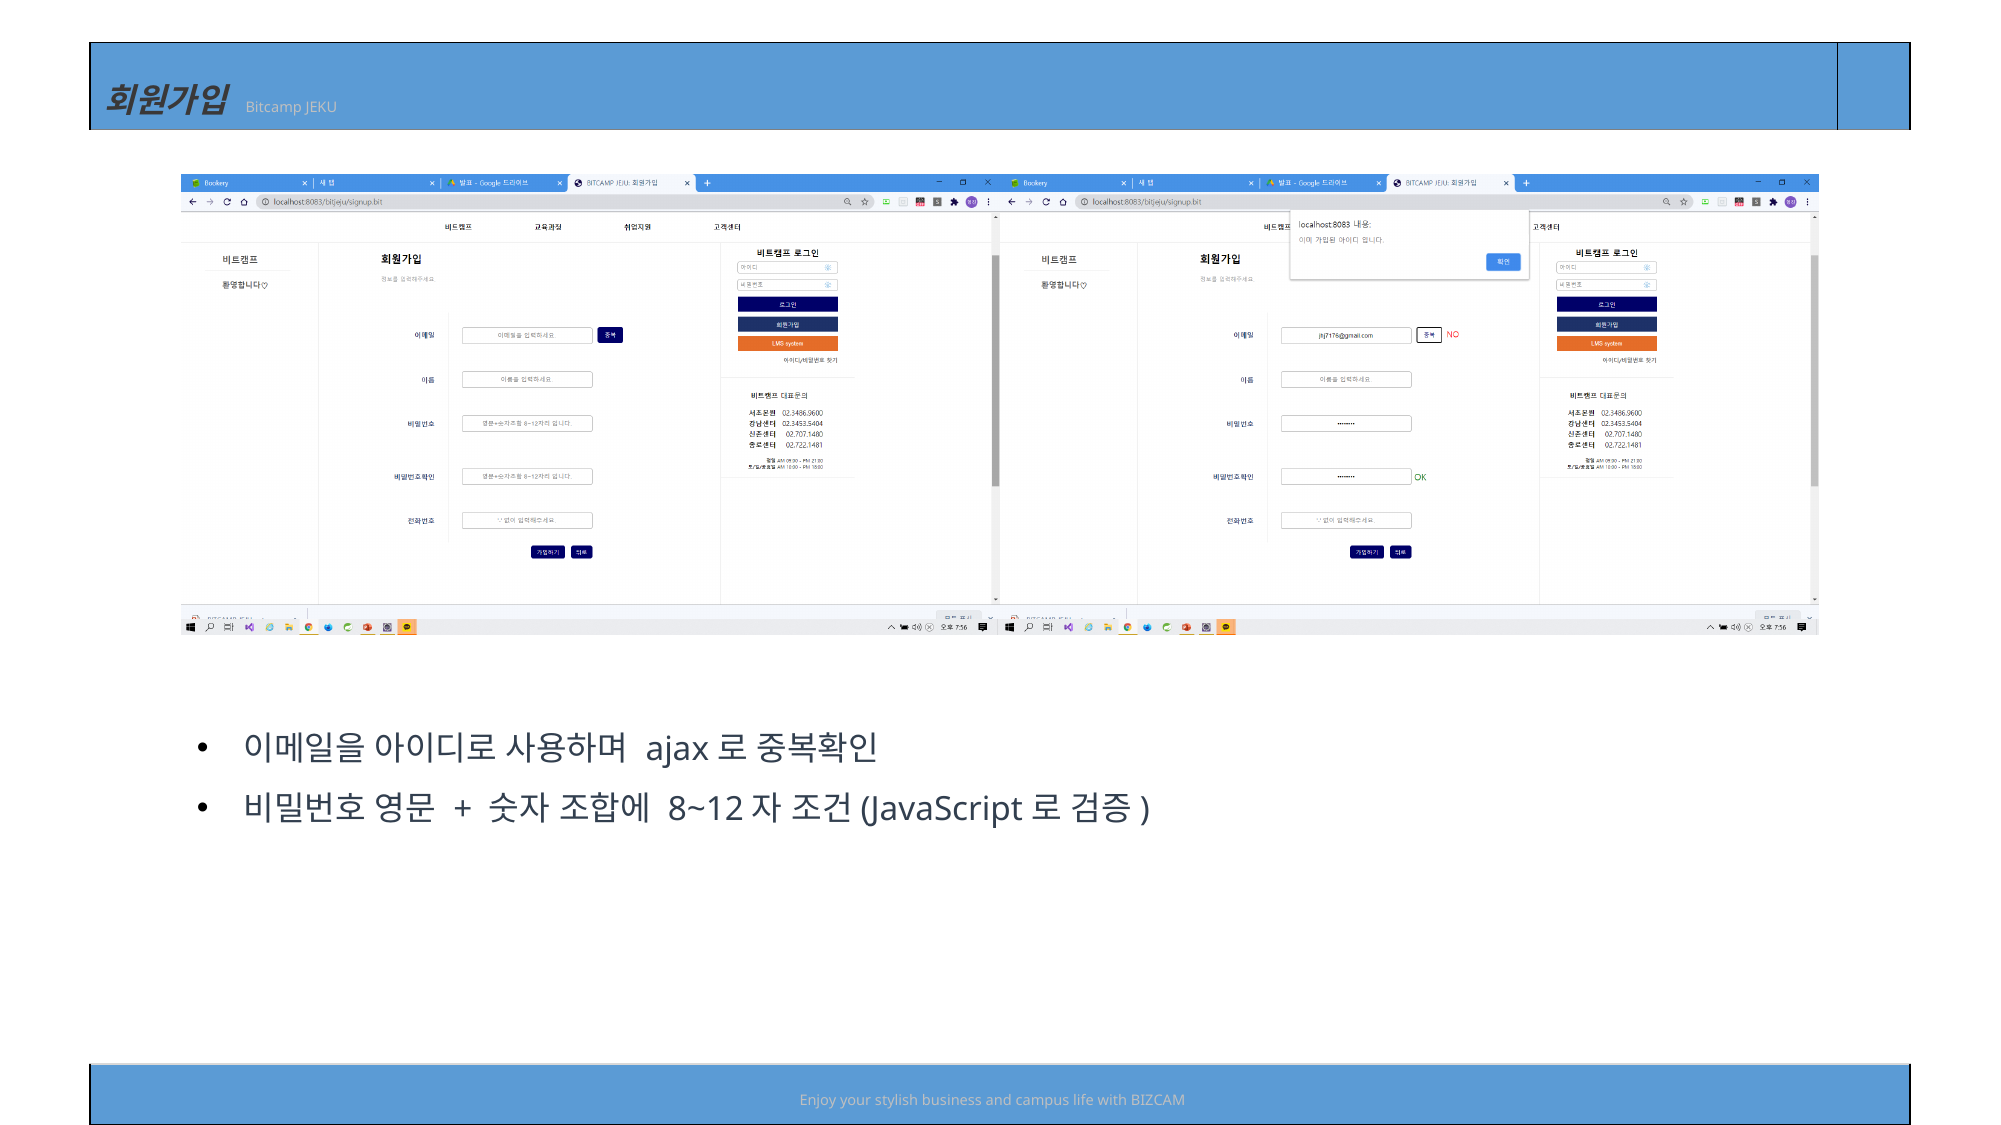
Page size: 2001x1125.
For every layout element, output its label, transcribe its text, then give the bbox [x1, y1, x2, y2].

picture [181, 174, 1819, 636]
table_header 회원가입 Bitcamp JEKU [91, 43, 1837, 129]
text_box 이메일을 아이디로 사용하며 ajax로 중복확인 비밀번호 영문 + 숫자 조합에 8~12자 조건(JavaScript로 검증) [181, 699, 1819, 1021]
table_header Enjoy your stylish business and campus life with BIZCAM [91, 1065, 1909, 1124]
table_header [1838, 43, 1909, 129]
